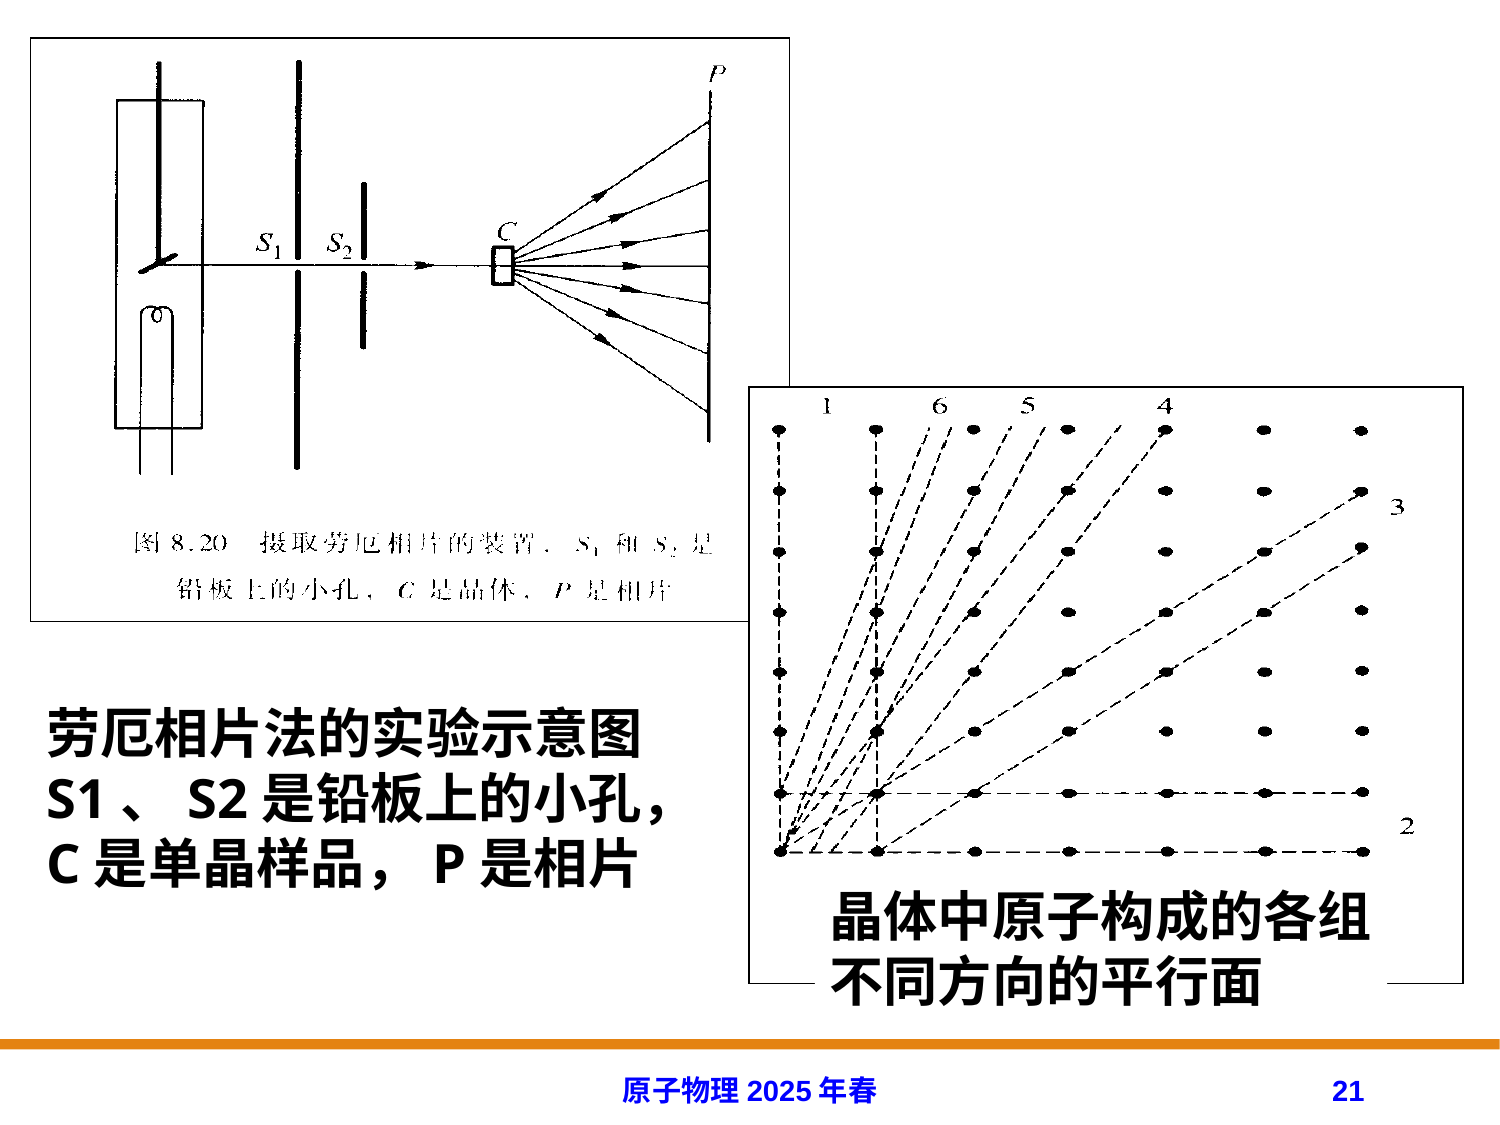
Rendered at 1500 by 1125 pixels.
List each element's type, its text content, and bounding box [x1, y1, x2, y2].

text_box 晶体中原子构成的各组 不同方向的平行面 [814, 992, 1388, 1020]
text_box 劳厄相片法的实验示意图 S1、S2是铅板上的小孔， C是单晶样品，P是相片 [31, 692, 711, 902]
slide_number 21 [1218, 1059, 1380, 1120]
picture [30, 38, 1463, 984]
footer 原子物理2025年春 [453, 1059, 1047, 1120]
